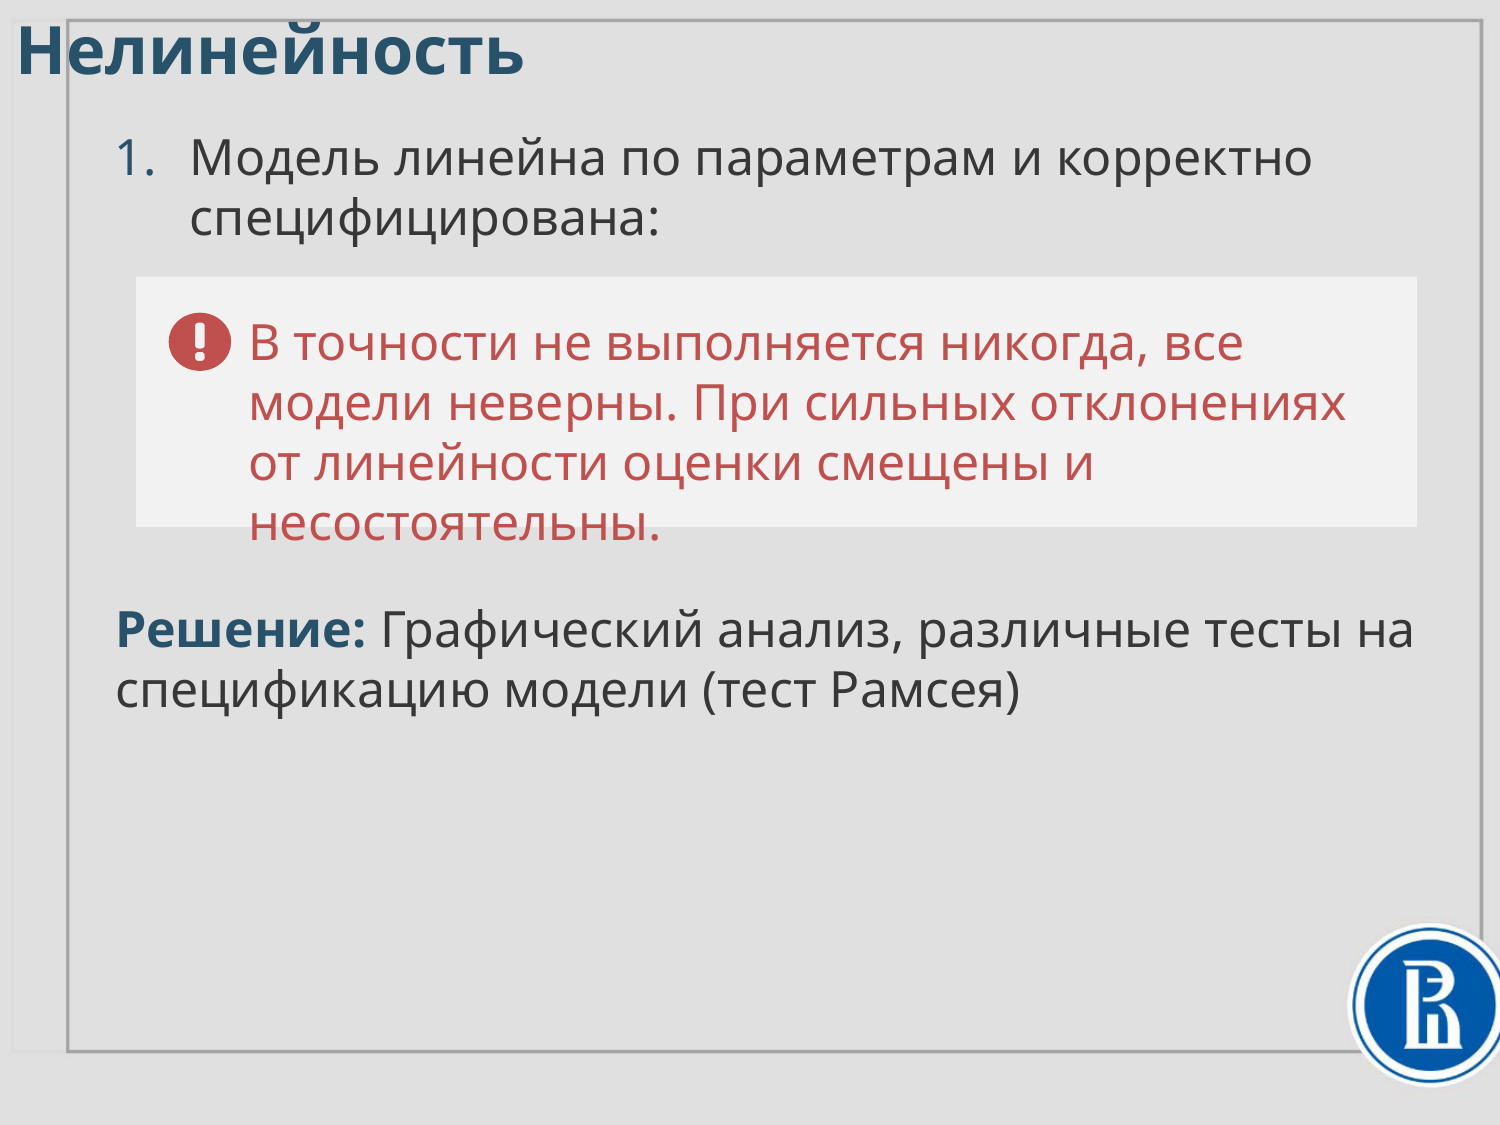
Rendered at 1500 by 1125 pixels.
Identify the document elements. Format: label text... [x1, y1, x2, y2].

text_box Нелинейность [0, 0, 1500, 96]
picture [0, 96, 1500, 1125]
text_box Решение: Графический анализ, различные тесты на спецификацию модели (тест Рамсея) [100, 590, 1471, 726]
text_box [135, 276, 1418, 528]
